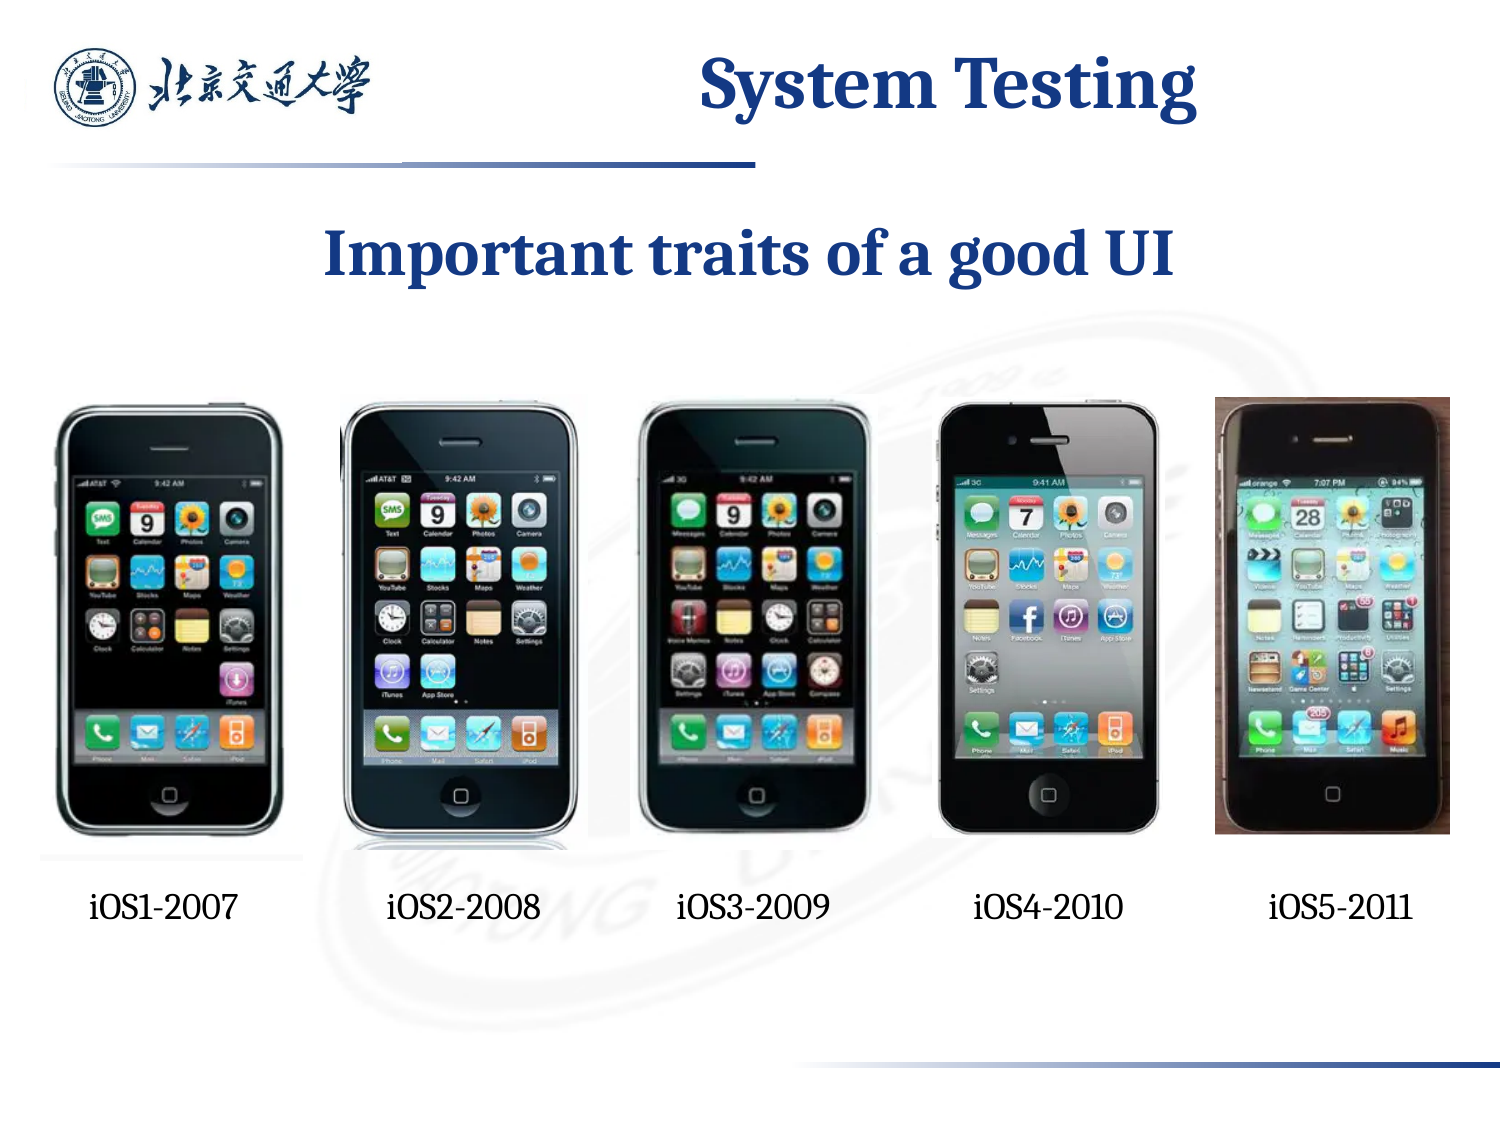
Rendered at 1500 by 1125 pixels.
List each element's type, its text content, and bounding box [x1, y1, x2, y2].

text_box iOS5-2011 [1253, 874, 1428, 935]
picture [0, 0, 1500, 1125]
text_box iOS4-2010 [958, 874, 1140, 935]
text_box iOS1-2007 [73, 874, 254, 935]
title System Testing [399, 24, 1500, 163]
text_box iOS3-2009 [661, 874, 846, 935]
text_box Important traits of a good UI [112, 200, 1388, 388]
text_box iOS2-2008 [371, 874, 557, 935]
